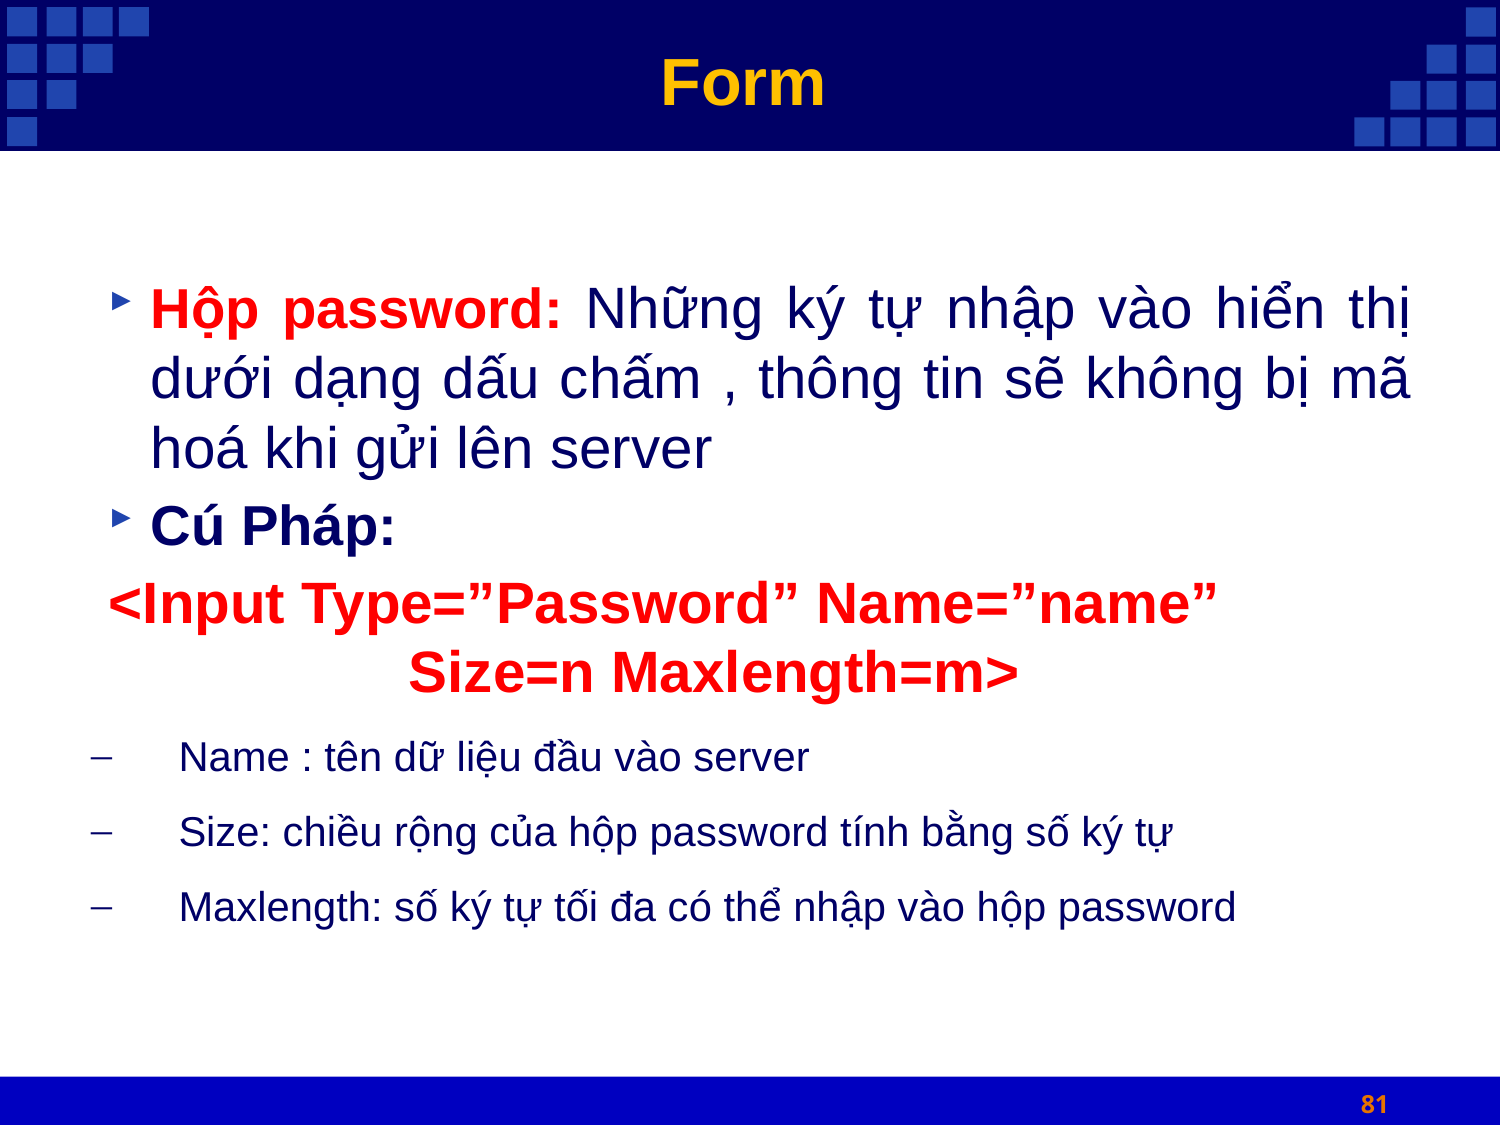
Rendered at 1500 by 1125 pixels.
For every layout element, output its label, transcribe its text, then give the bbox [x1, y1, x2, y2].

text_box Hộp password: Những ký tự nhập vào hiển thị dưới dạng dấu chấm , thông tin sẽ không bị mã hoá khi gửi lên server Cú Pháp: <Input Type=”Password” Name=”name” Size=n Maxlength=m> Name : tên dữ liệu đầu vào server Size: chiều rộng của hộp password tính bằng số ký tự Maxlength: số ký tự tối đa có thể nhập vào hộp password [76, 263, 1427, 1006]
title Form [137, 32, 1350, 125]
slide_number 81 [1324, 1080, 1426, 1125]
